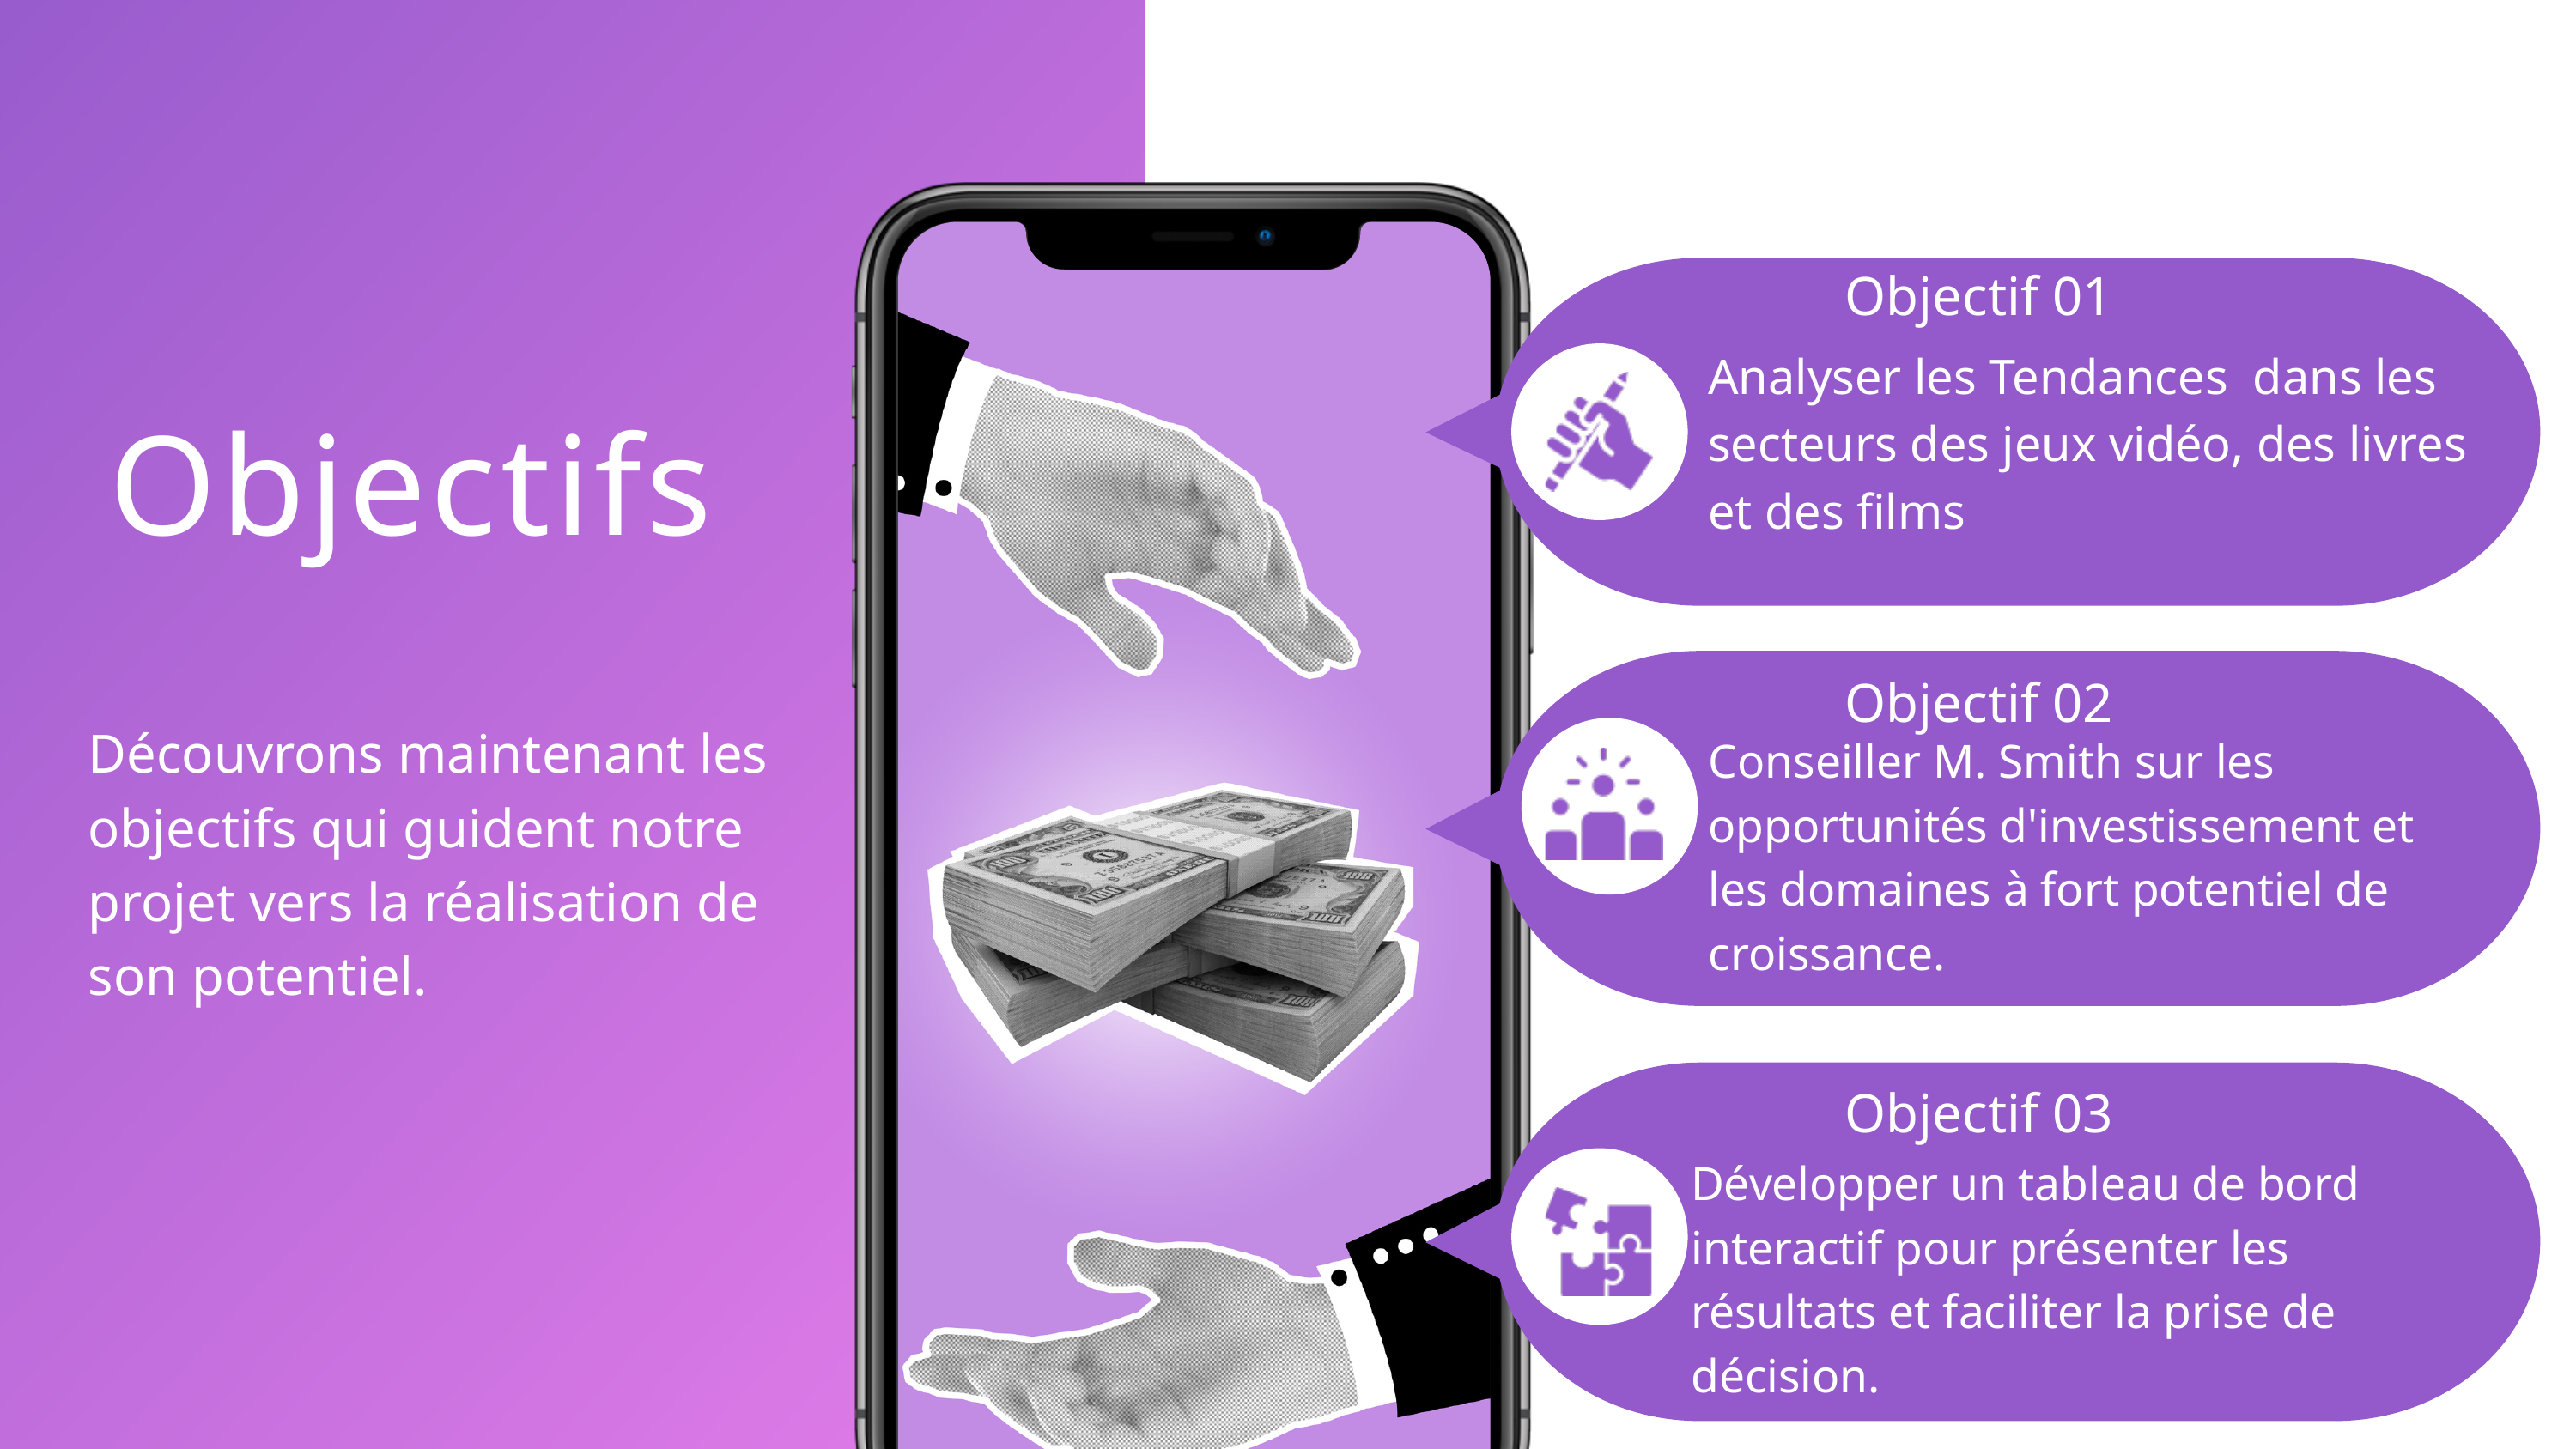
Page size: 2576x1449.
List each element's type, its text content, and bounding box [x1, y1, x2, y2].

text_box Objectif 01 [1844, 252, 2245, 256]
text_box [851, 182, 1536, 1449]
text_box Objectifs [109, 371, 787, 563]
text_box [1425, 1062, 2541, 1422]
text_box [0, 0, 1145, 1449]
text_box Découvrons maintenant les objectifs qui guident notre projet vers la réalisation de son potentiel. [88, 709, 809, 1006]
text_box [1521, 718, 1698, 895]
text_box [1425, 650, 2541, 1007]
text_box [1510, 343, 1688, 521]
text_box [1510, 1148, 1688, 1325]
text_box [1425, 258, 2541, 606]
